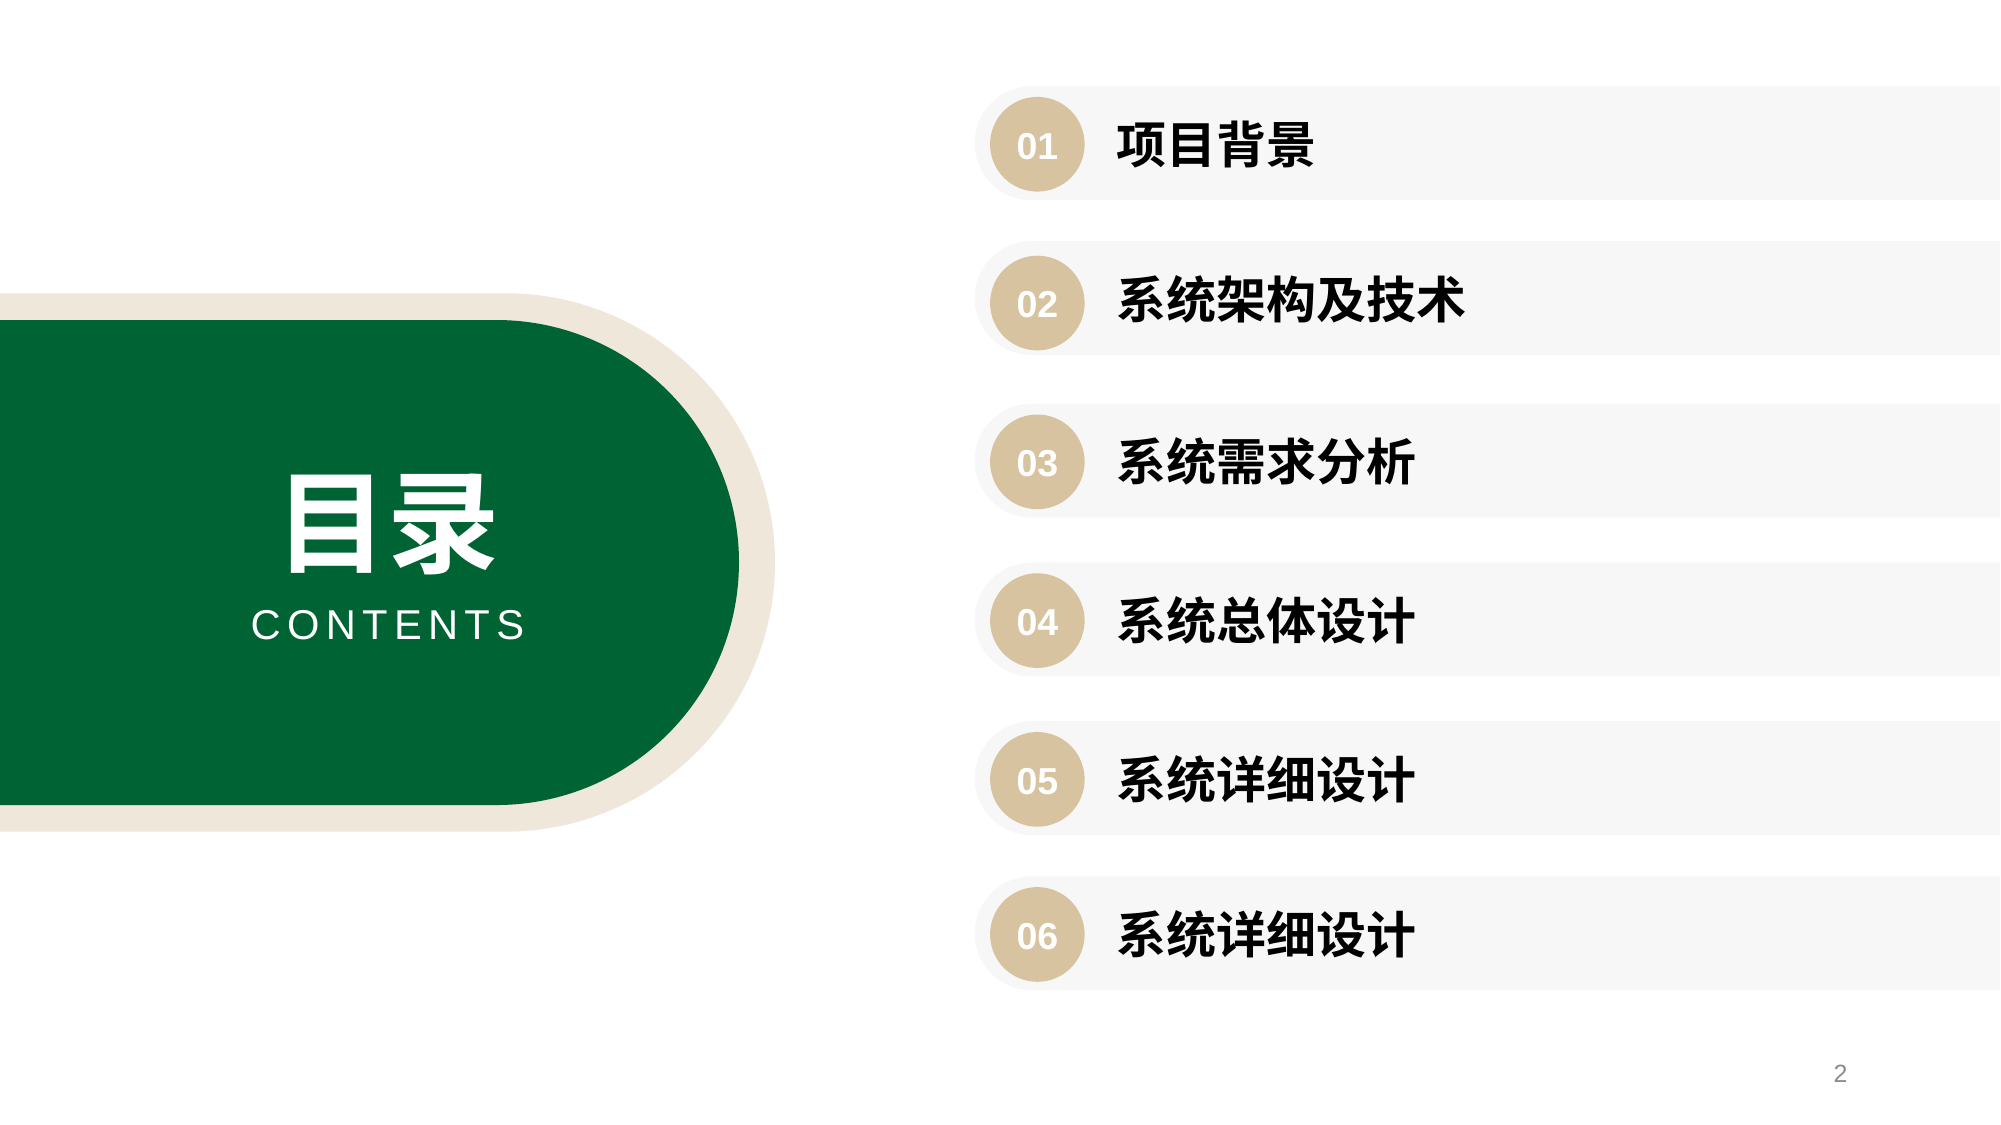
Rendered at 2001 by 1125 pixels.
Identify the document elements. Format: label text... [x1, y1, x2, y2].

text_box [231, 445, 544, 657]
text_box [0, 293, 775, 832]
text_box 02 [989, 254, 1086, 352]
text_box 06 [989, 886, 1086, 983]
text_box 系统架构及技术 [973, 239, 2000, 357]
text_box 01 [989, 95, 1086, 193]
text_box 系统详细设计 [973, 720, 2000, 837]
text_box 04 [989, 572, 1086, 669]
text_box 系统需求分析 [973, 402, 2000, 519]
text_box 03 [989, 413, 1086, 511]
text_box 05 [989, 731, 1086, 828]
text_box 系统详细设计 [973, 875, 2000, 992]
text_box 项目背景 [973, 85, 2000, 202]
slide_number 2 [1412, 1042, 1863, 1103]
text_box 系统总体设计 [973, 561, 2000, 678]
